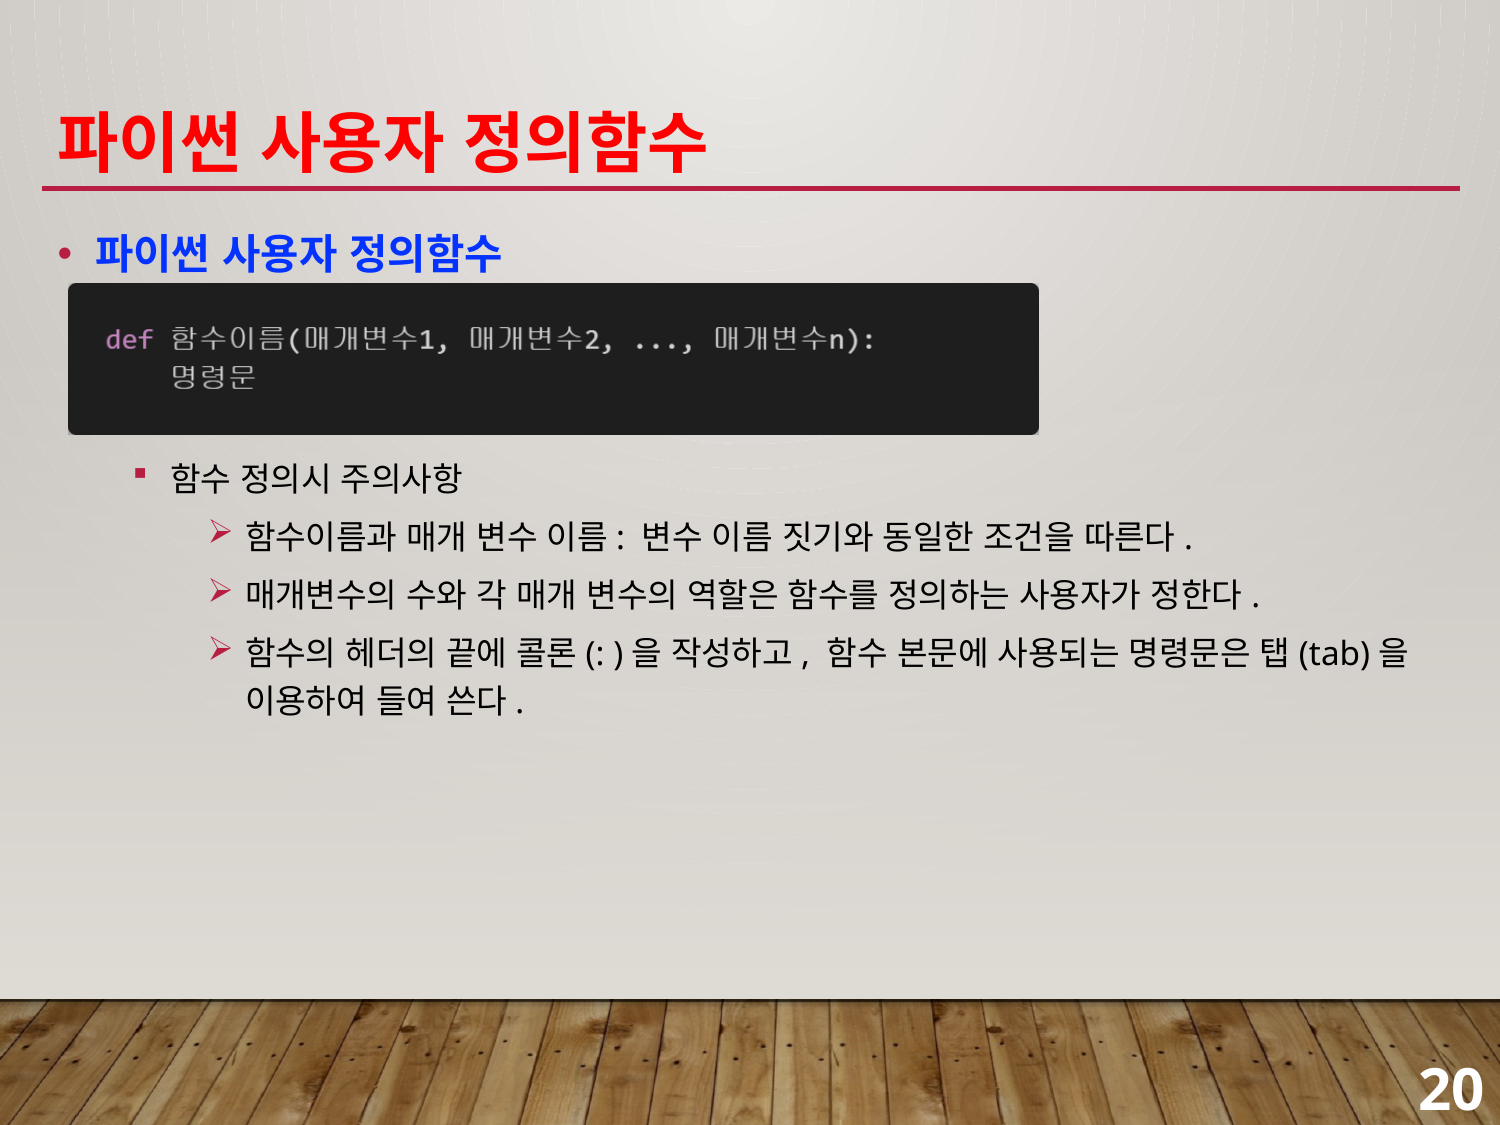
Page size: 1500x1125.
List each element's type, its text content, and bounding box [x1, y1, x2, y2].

picture [0, 999, 1500, 1125]
title 파이썬 사용자 정의함수 [42, 16, 1461, 189]
picture [67, 283, 1039, 435]
list 파이썬 사용자 정의함수 함수 정의시 주의사항 함수이름과 매개 변수 이름: 변수 이름 짓기와 동일한 조건을 따른다. 매개변수의 수와 각 매개 변수의 역할은 함수를 정의하는 사용자가 정한다. 함수의 헤더의 끝에 콜론(: )을 작성하고, 함수 본문에 사용되는 명령문은 탭(tab)을 이용하여 들여 쓴다. [42, 210, 1461, 993]
